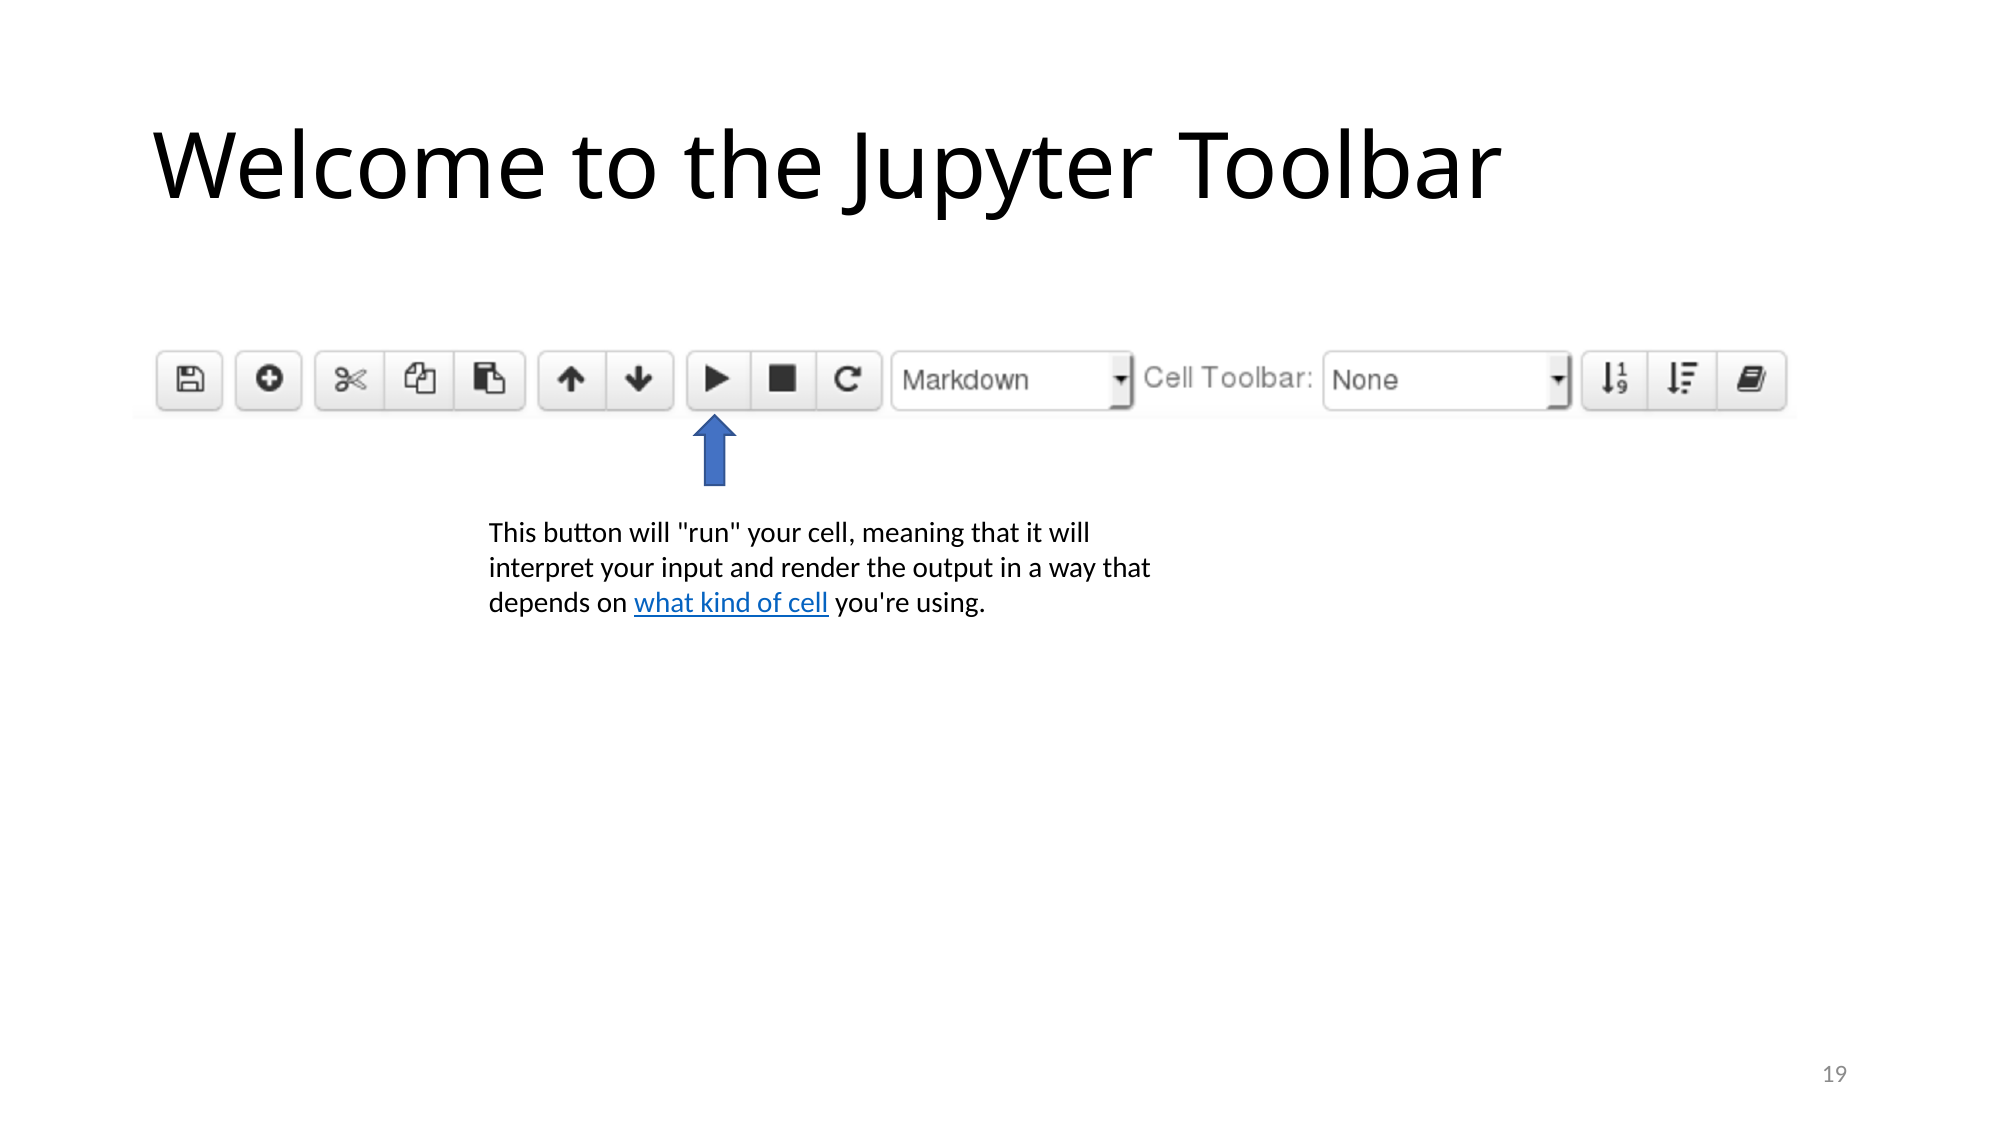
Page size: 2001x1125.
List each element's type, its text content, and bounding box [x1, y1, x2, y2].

text_box This button will "run" your cell, meaning that it will interpret your input and render the output in a way that depends on what kind of cell you're using. [474, 506, 1203, 626]
title Welcome to the Jupyter Toolbar [137, 59, 1863, 278]
picture [115, 323, 1815, 427]
slide_number 19 [1412, 1042, 1863, 1103]
text_box [692, 427, 737, 487]
